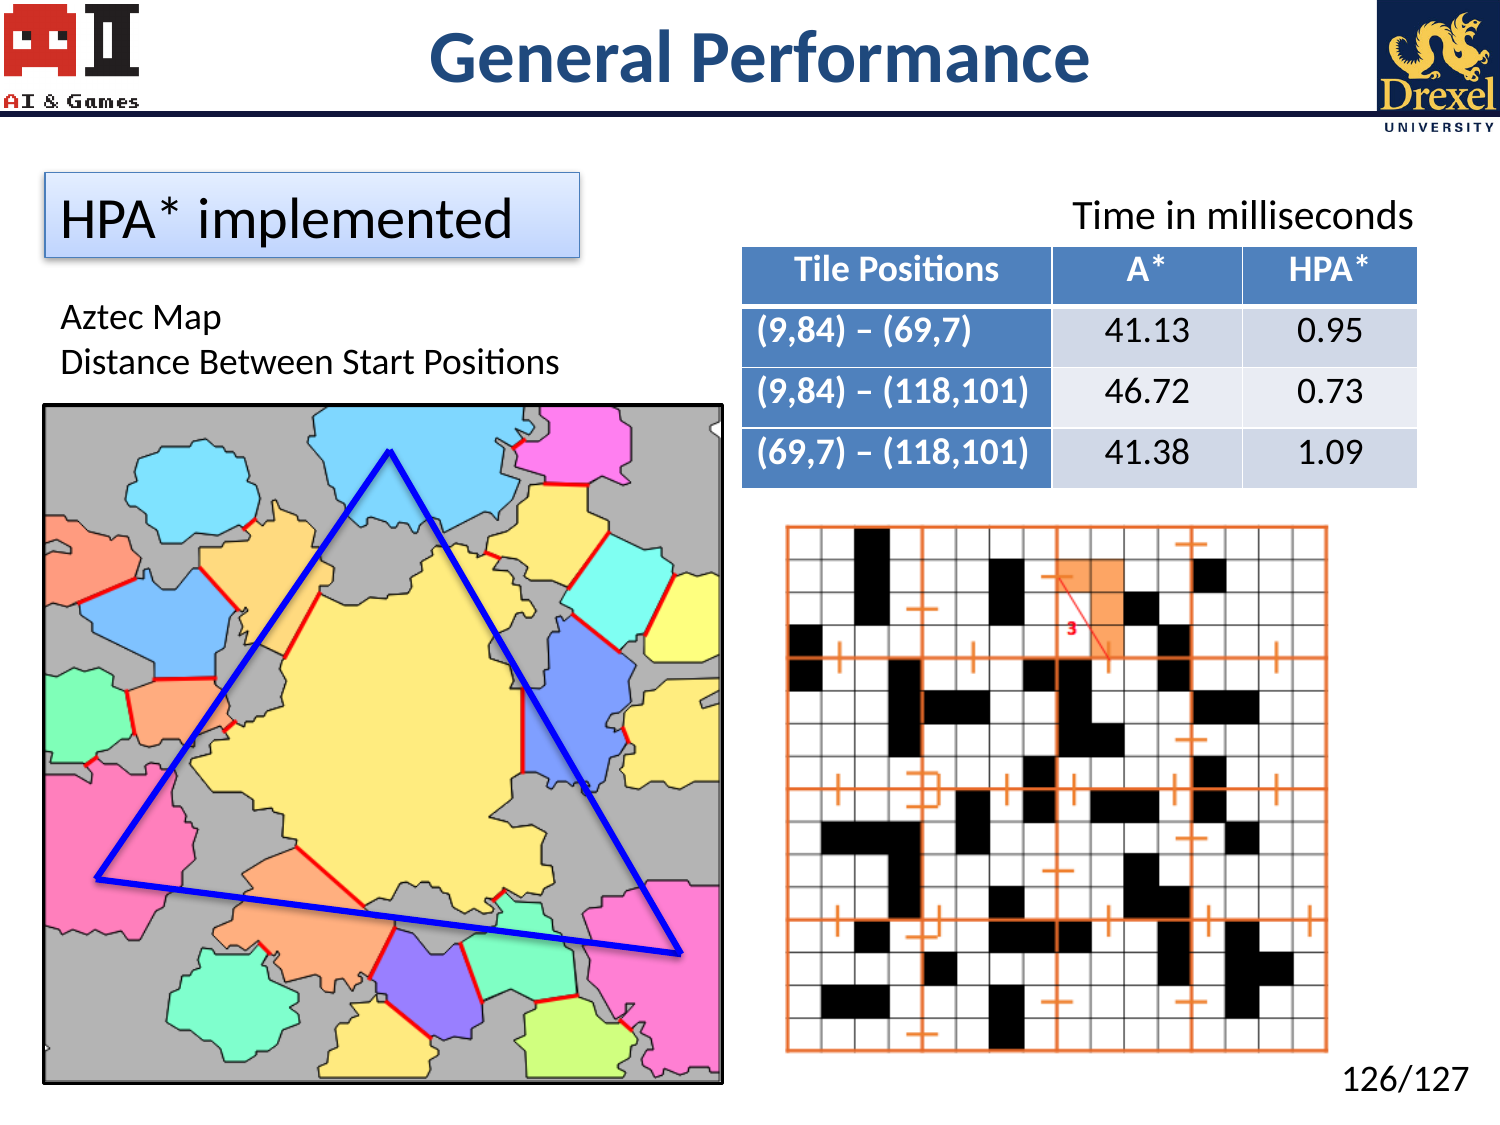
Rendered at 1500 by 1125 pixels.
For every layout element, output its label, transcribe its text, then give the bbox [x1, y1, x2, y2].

title General Performance [144, 0, 1377, 115]
table_header A* [1053, 247, 1242, 304]
text_box Aztec Map Distance Between Start Positions [45, 284, 576, 390]
table_cell 1.09 [1243, 429, 1417, 488]
picture [781, 520, 1336, 1059]
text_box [95, 449, 388, 878]
picture [4, 4, 139, 108]
table_cell 0.95 [1243, 309, 1417, 367]
table_cell (9,84) – (69,7) [742, 309, 1051, 367]
text_box Time in milliseconds [1057, 180, 1430, 245]
table_cell (9,84) – (118,101) [742, 368, 1051, 427]
picture [1376, 117, 1500, 132]
table_cell (69,7) – (118,101) [742, 429, 1051, 488]
table_cell 41.13 [1053, 309, 1242, 367]
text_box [389, 449, 682, 955]
picture [1377, 0, 1500, 111]
picture [44, 406, 722, 1083]
table_cell 41.38 [1053, 429, 1242, 488]
table_cell 46.72 [1053, 368, 1242, 427]
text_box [95, 878, 384, 955]
table_header HPA* [1243, 247, 1417, 304]
table_header Tile Positions [742, 247, 1051, 304]
text_box HPA* implemented [44, 172, 580, 258]
table_cell 0.73 [1243, 368, 1417, 427]
